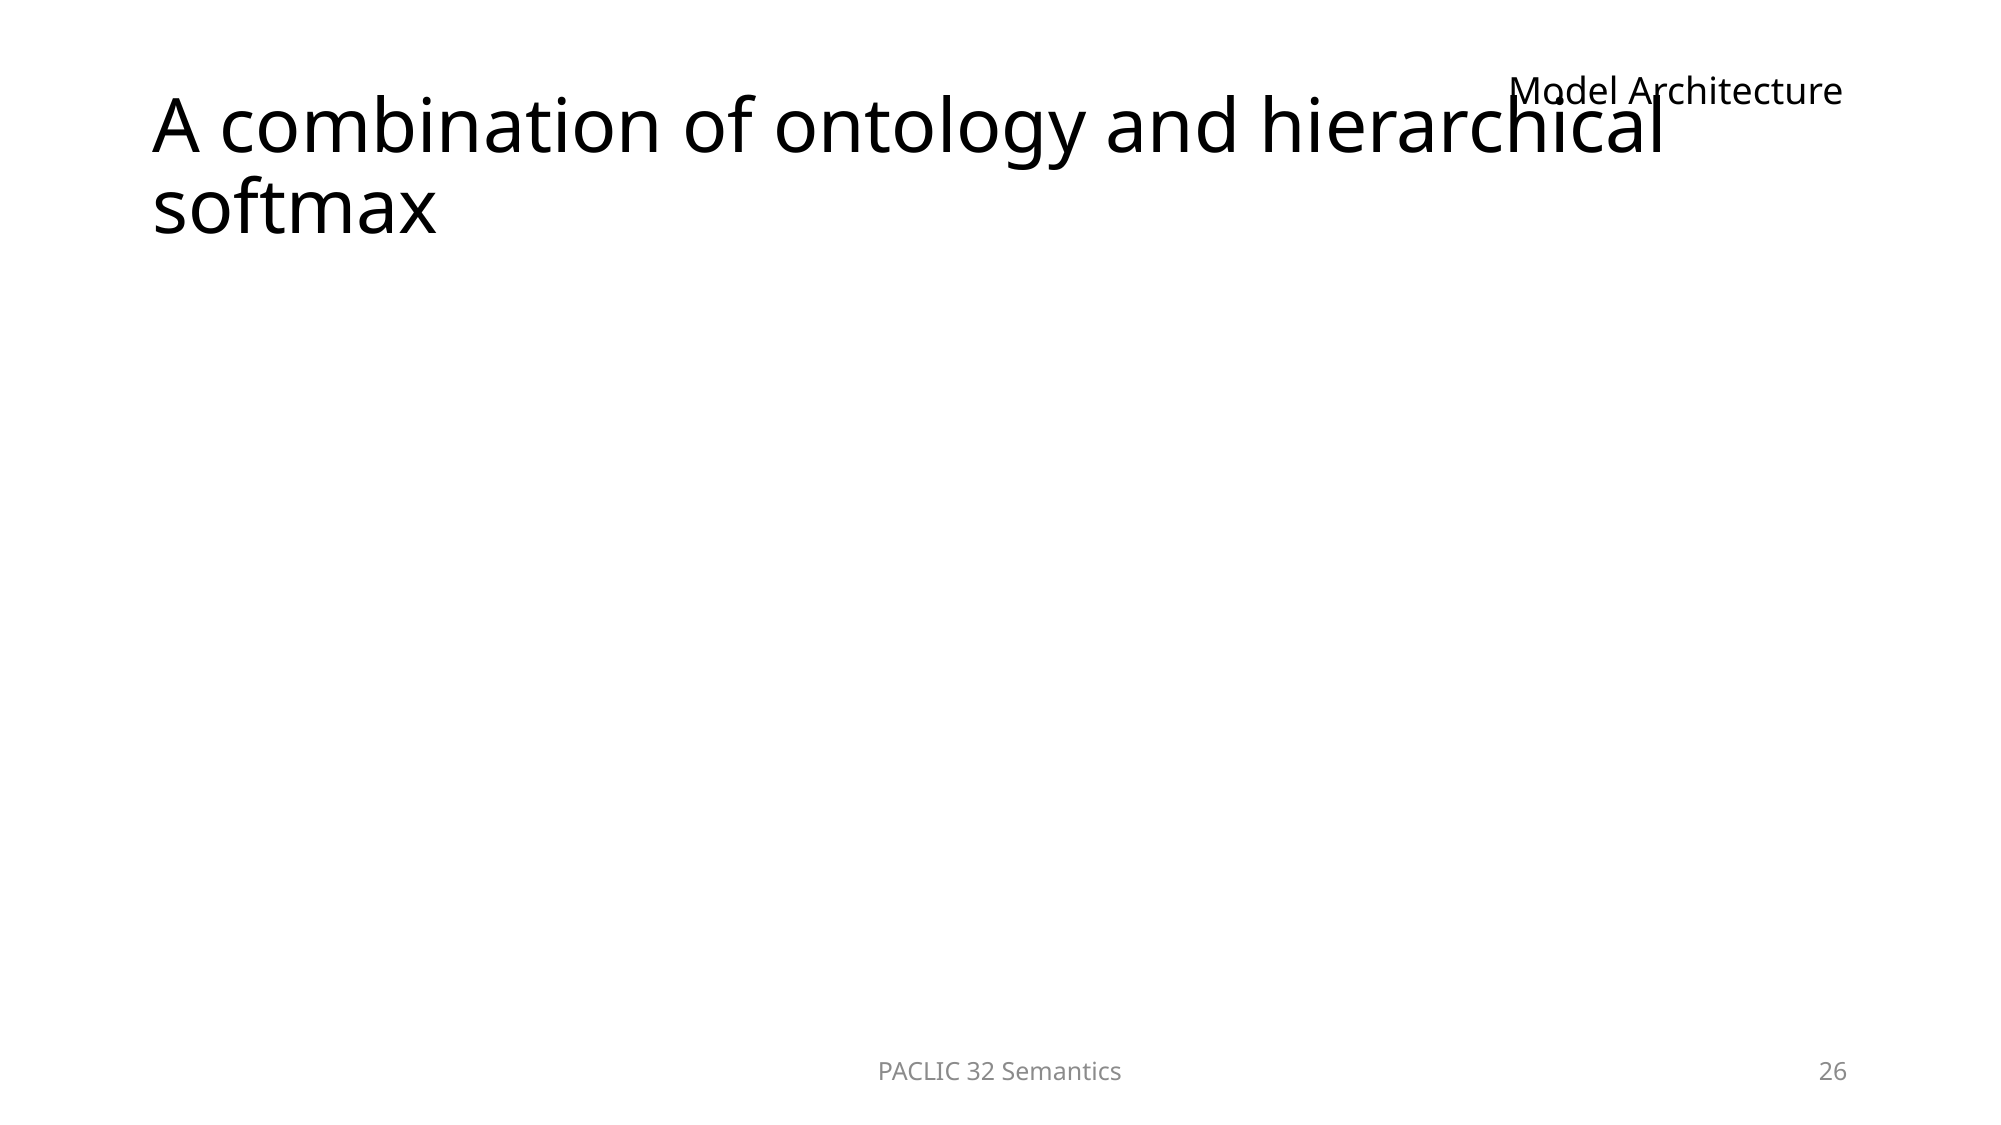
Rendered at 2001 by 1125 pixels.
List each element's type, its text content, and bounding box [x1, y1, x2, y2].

text_box Model Architecture [1493, 59, 1859, 120]
footer PACLIC 32 Semantics [662, 1042, 1338, 1103]
title A combination of ontology and hierarchical softmax [137, 59, 1863, 278]
slide_number 26 [1412, 1042, 1863, 1103]
